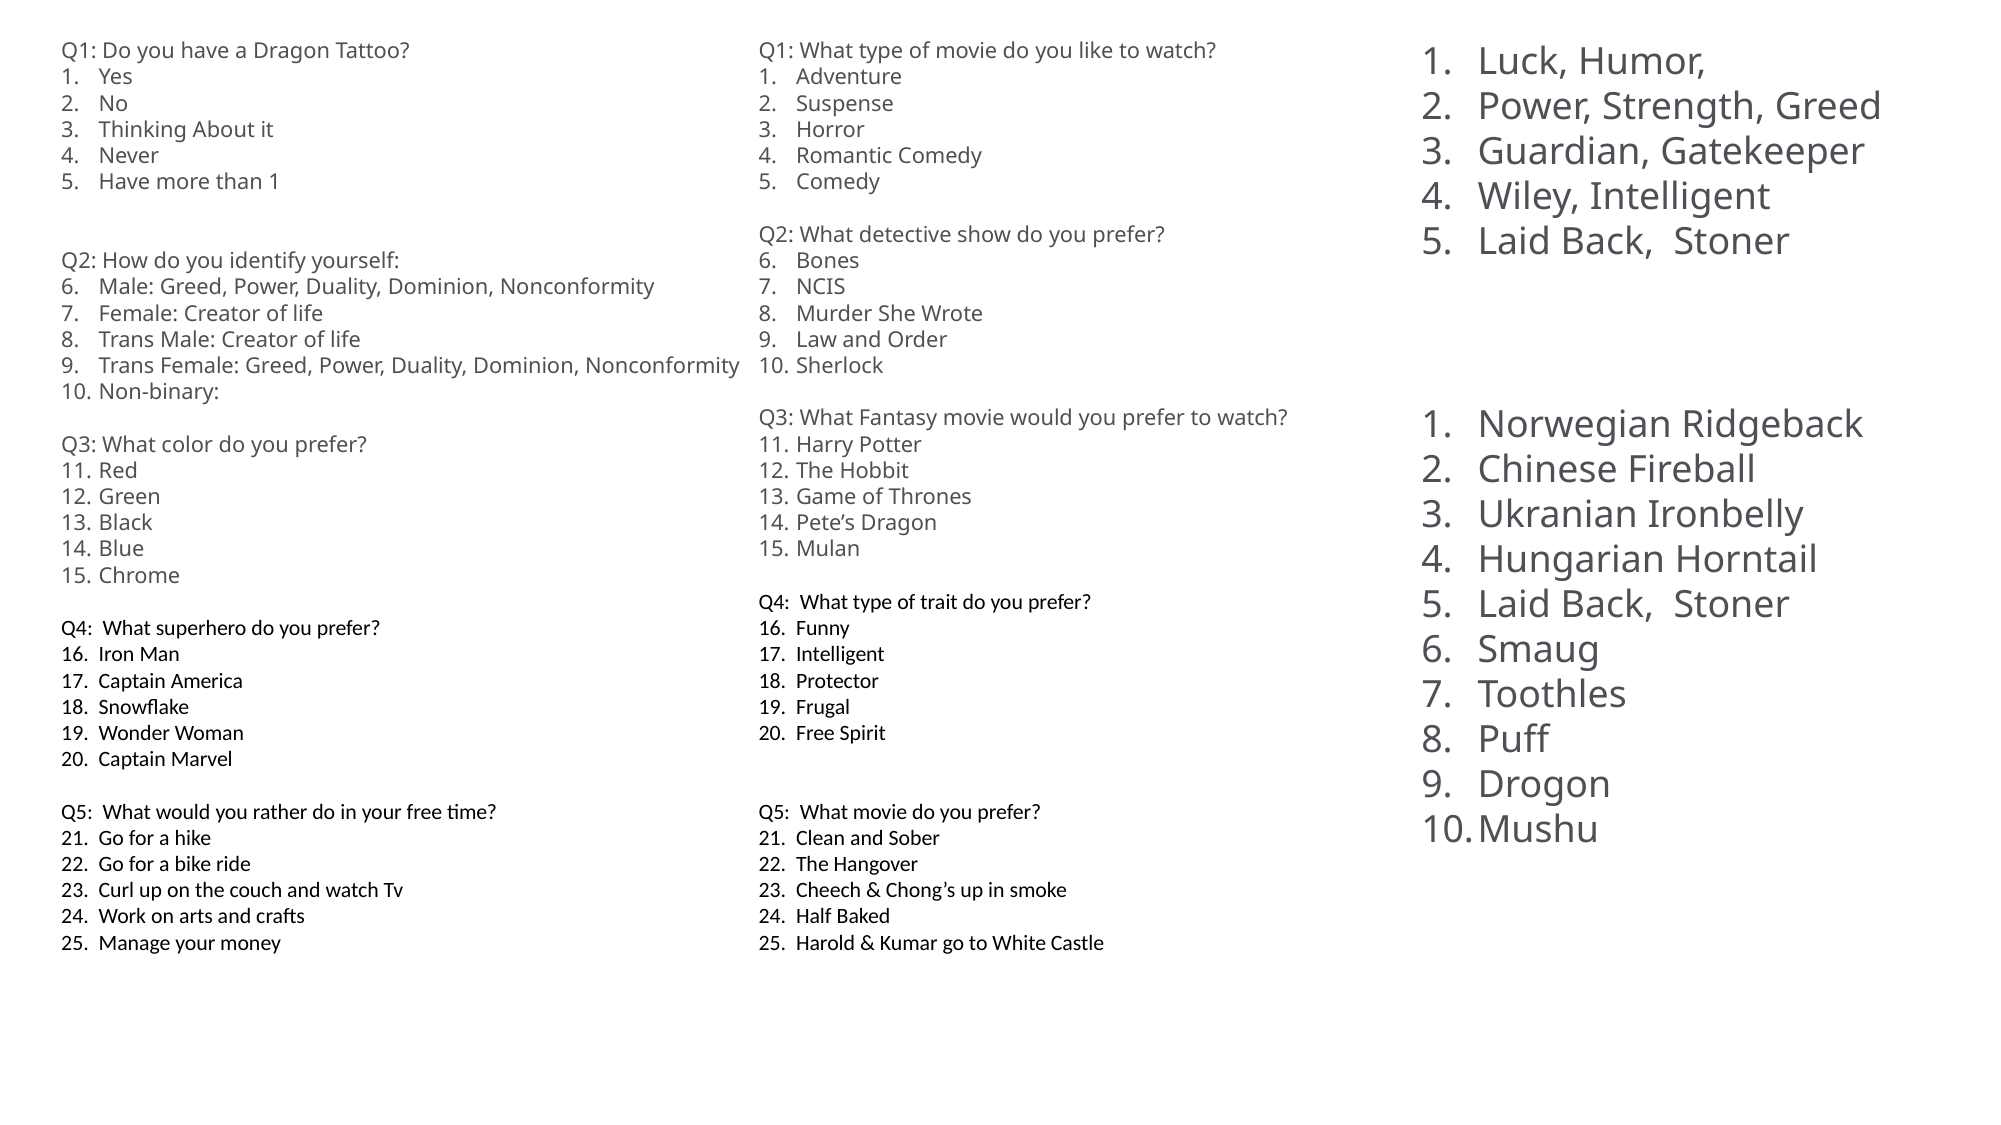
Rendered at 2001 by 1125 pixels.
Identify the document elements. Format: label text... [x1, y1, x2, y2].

text_box Q1: Do you have a Dragon Tattoo? Yes No Thinking About it Never Have more than 1 Q2: How do you identify yourself: Male: Greed, Power, Duality, Dominion, Nonconformity Female: Creator of life Trans Male: Creator of life Trans Female: Greed, Power, Duality, Dominion, Nonconformity Non-binary: Q3: What color do you prefer? Red Green Black Blue Chrome Q4: What superhero do you prefer? Iron Man Captain America Snowflake Wonder Woman Captain Marvel Q5: What would you rather do in your free time? Go for a hike Go for a bike ride Curl up on the couch and watch Tv Work on arts and crafts Manage your money [46, 29, 864, 989]
text_box Luck, Humor, Power, Strength, Greed Guardian, Gatekeeper Wiley, Intelligent Laid Back, Stoner [1471, 29, 1905, 270]
text_box Norwegian Ridgeback Chinese Fireball Ukranian Ironbelly Hungarian Horntail Laid Back, Stoner Smaug Toothles Puff Drogon Mushu [1406, 393, 1905, 1038]
text_box Q1: What type of movie do you like to watch? Adventure Suspense Horror Romantic Comedy Comedy Q2: What detective show do you prefer? Bones NCIS Murder She Wrote Law and Order Sherlock Q3: What Fantasy movie would you prefer to watch? Harry Potter The Hobbit Game of Thrones Pete’s Dragon Mulan Q4: What type of trait do you prefer? Funny Intelligent Protector Frugal Free Spirit Q5: What movie do you prefer? Clean and Sober The Hangover Cheech & Chong’s up in smoke Half Baked Harold & Kumar go to White Castle [743, 29, 1471, 962]
